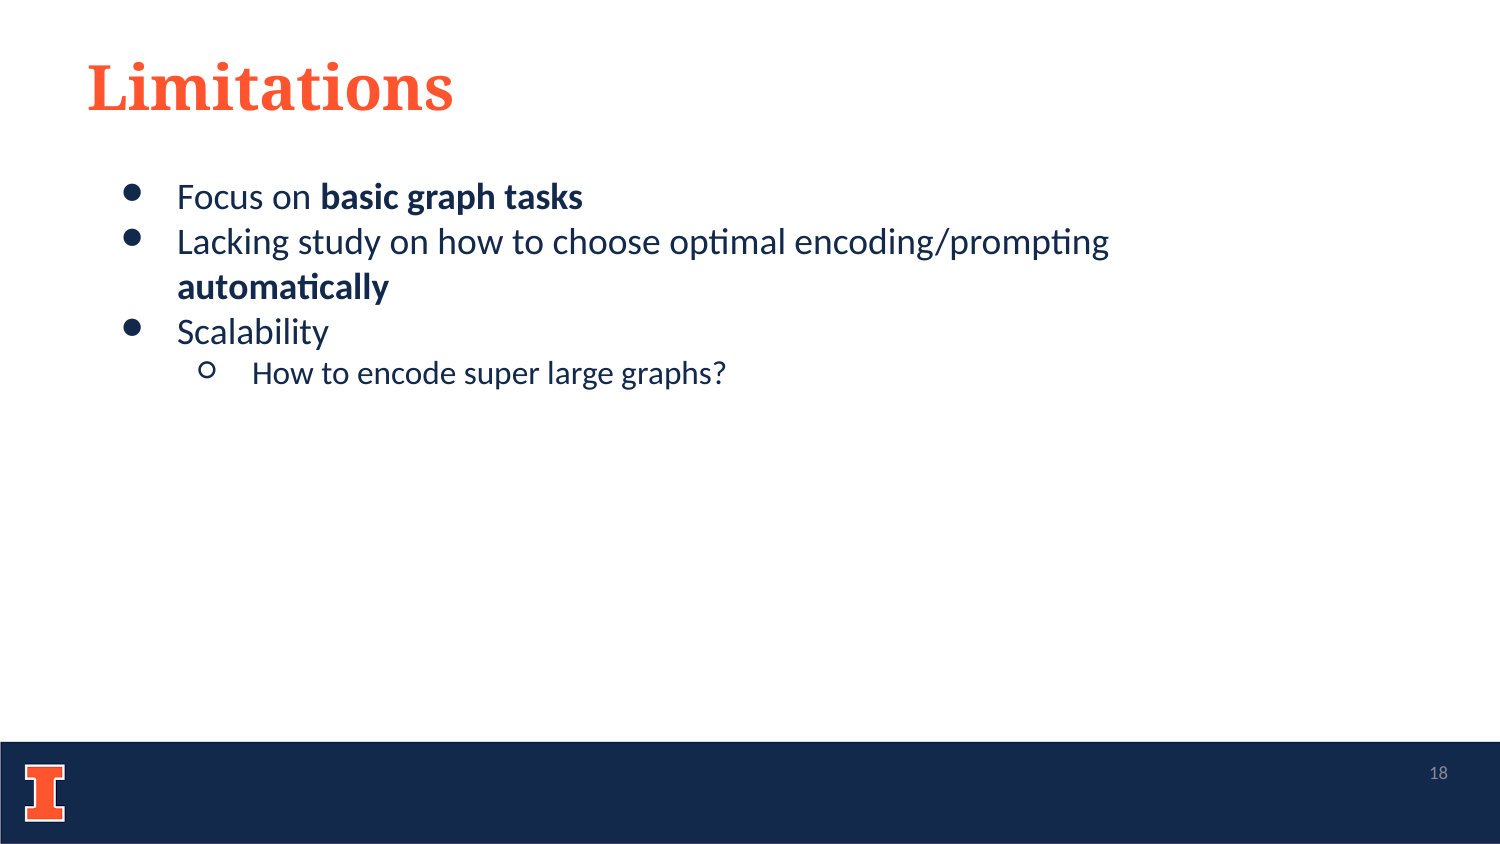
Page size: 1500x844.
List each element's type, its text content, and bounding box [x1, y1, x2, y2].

slide_number ‹#› [1121, 749, 1460, 795]
text_box Limitations [72, 32, 1428, 145]
text_box Focus on basic graph tasks Lacking study on how to choose optimal encoding/prompting automatically Scalability How to encode super large graphs? [87, 156, 1250, 539]
picture [0, 0, 1500, 844]
